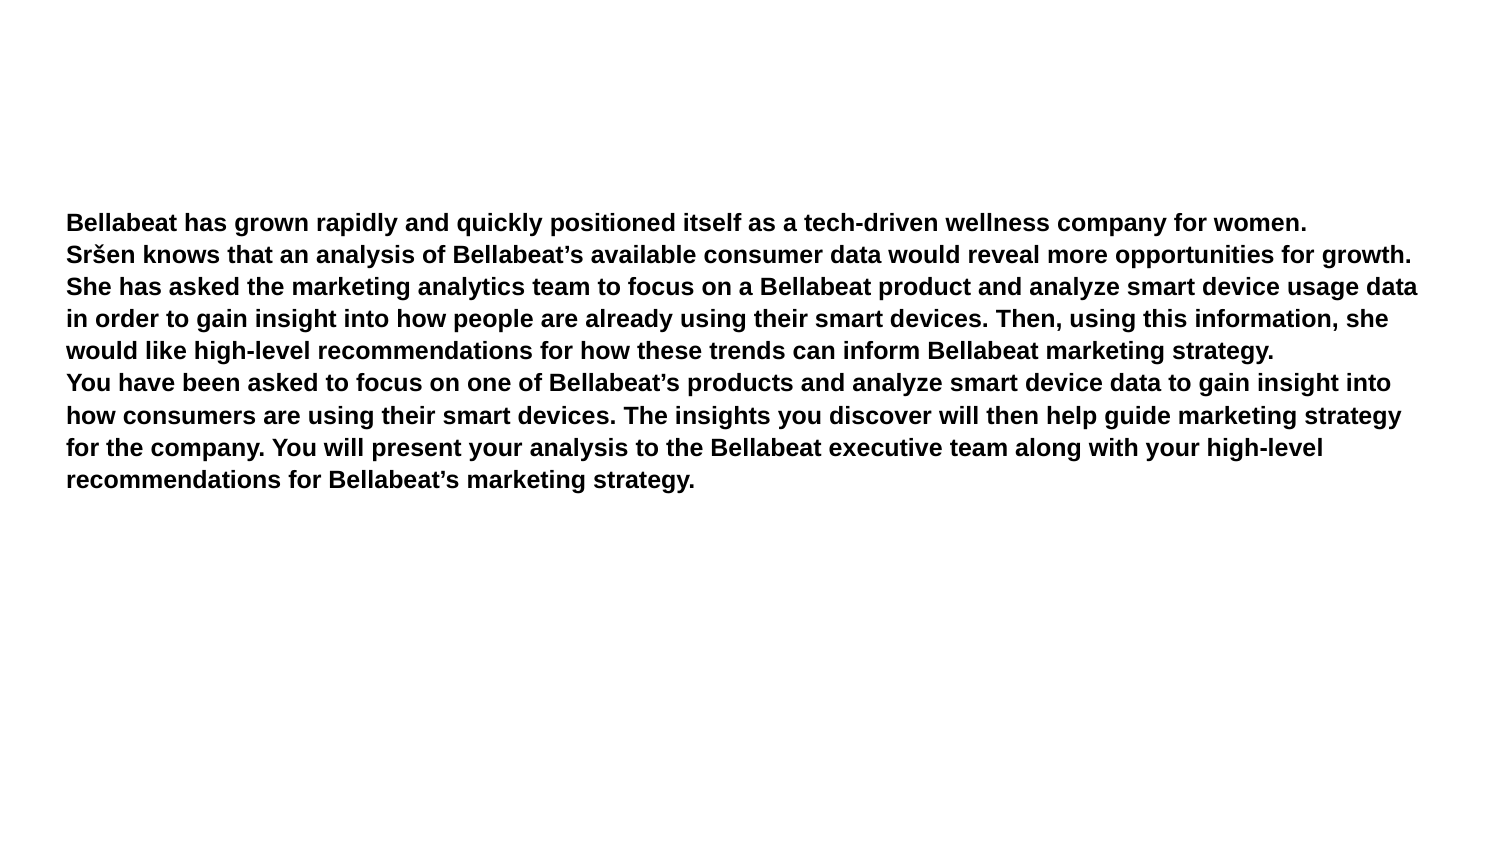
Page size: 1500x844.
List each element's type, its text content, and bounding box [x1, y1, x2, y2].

list Bellabeat has grown rapidly and quickly positioned itself as a tech-driven wellness company for women. Sršen knows that an analysis of Bellabeat’s available consumer data would reveal more opportunities for growth. She has asked the marketing analytics team to focus on a Bellabeat product and analyze smart device usage data in order to gain insight into how people are already using their smart devices. Then, using this information, she would like high-level recommendations for how these trends can inform Bellabeat marketing strategy. You have been asked to focus on one of Bellabeat’s products and analyze smart device data to gain insight into how consumers are using their smart devices. The insights you discover will then help guide marketing strategy for the company. You will present your analysis to the Bellabeat executive team along with your high-level recommendations for Bellabeat’s marketing strategy. [51, 189, 1449, 750]
